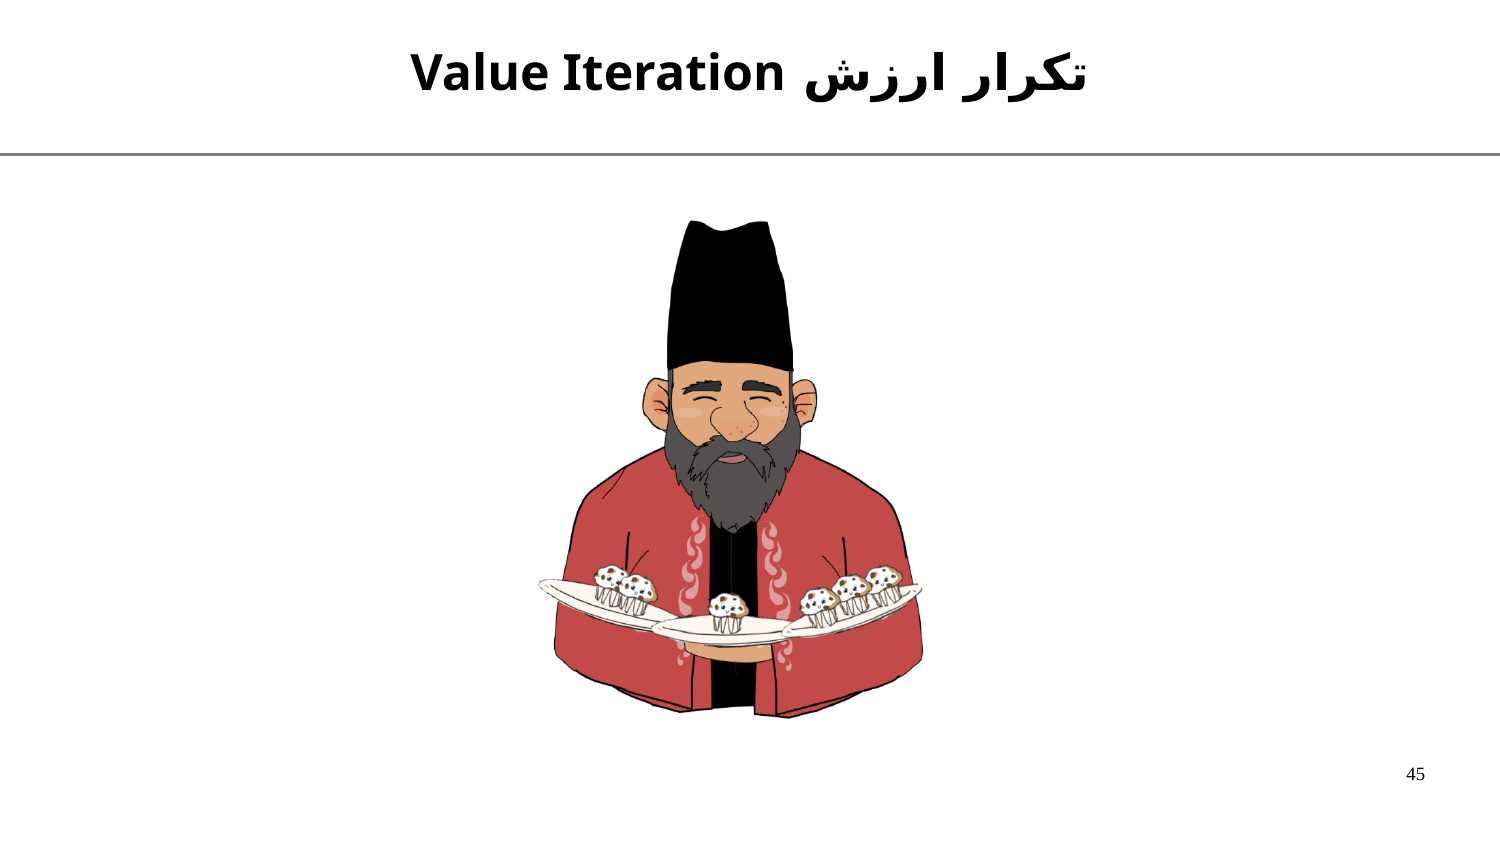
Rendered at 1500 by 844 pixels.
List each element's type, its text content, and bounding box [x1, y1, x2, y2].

text_box 45 [1406, 763, 1450, 784]
picture [286, 165, 1214, 822]
text_box تکرار ارزش Value Iteration [274, 32, 1226, 166]
